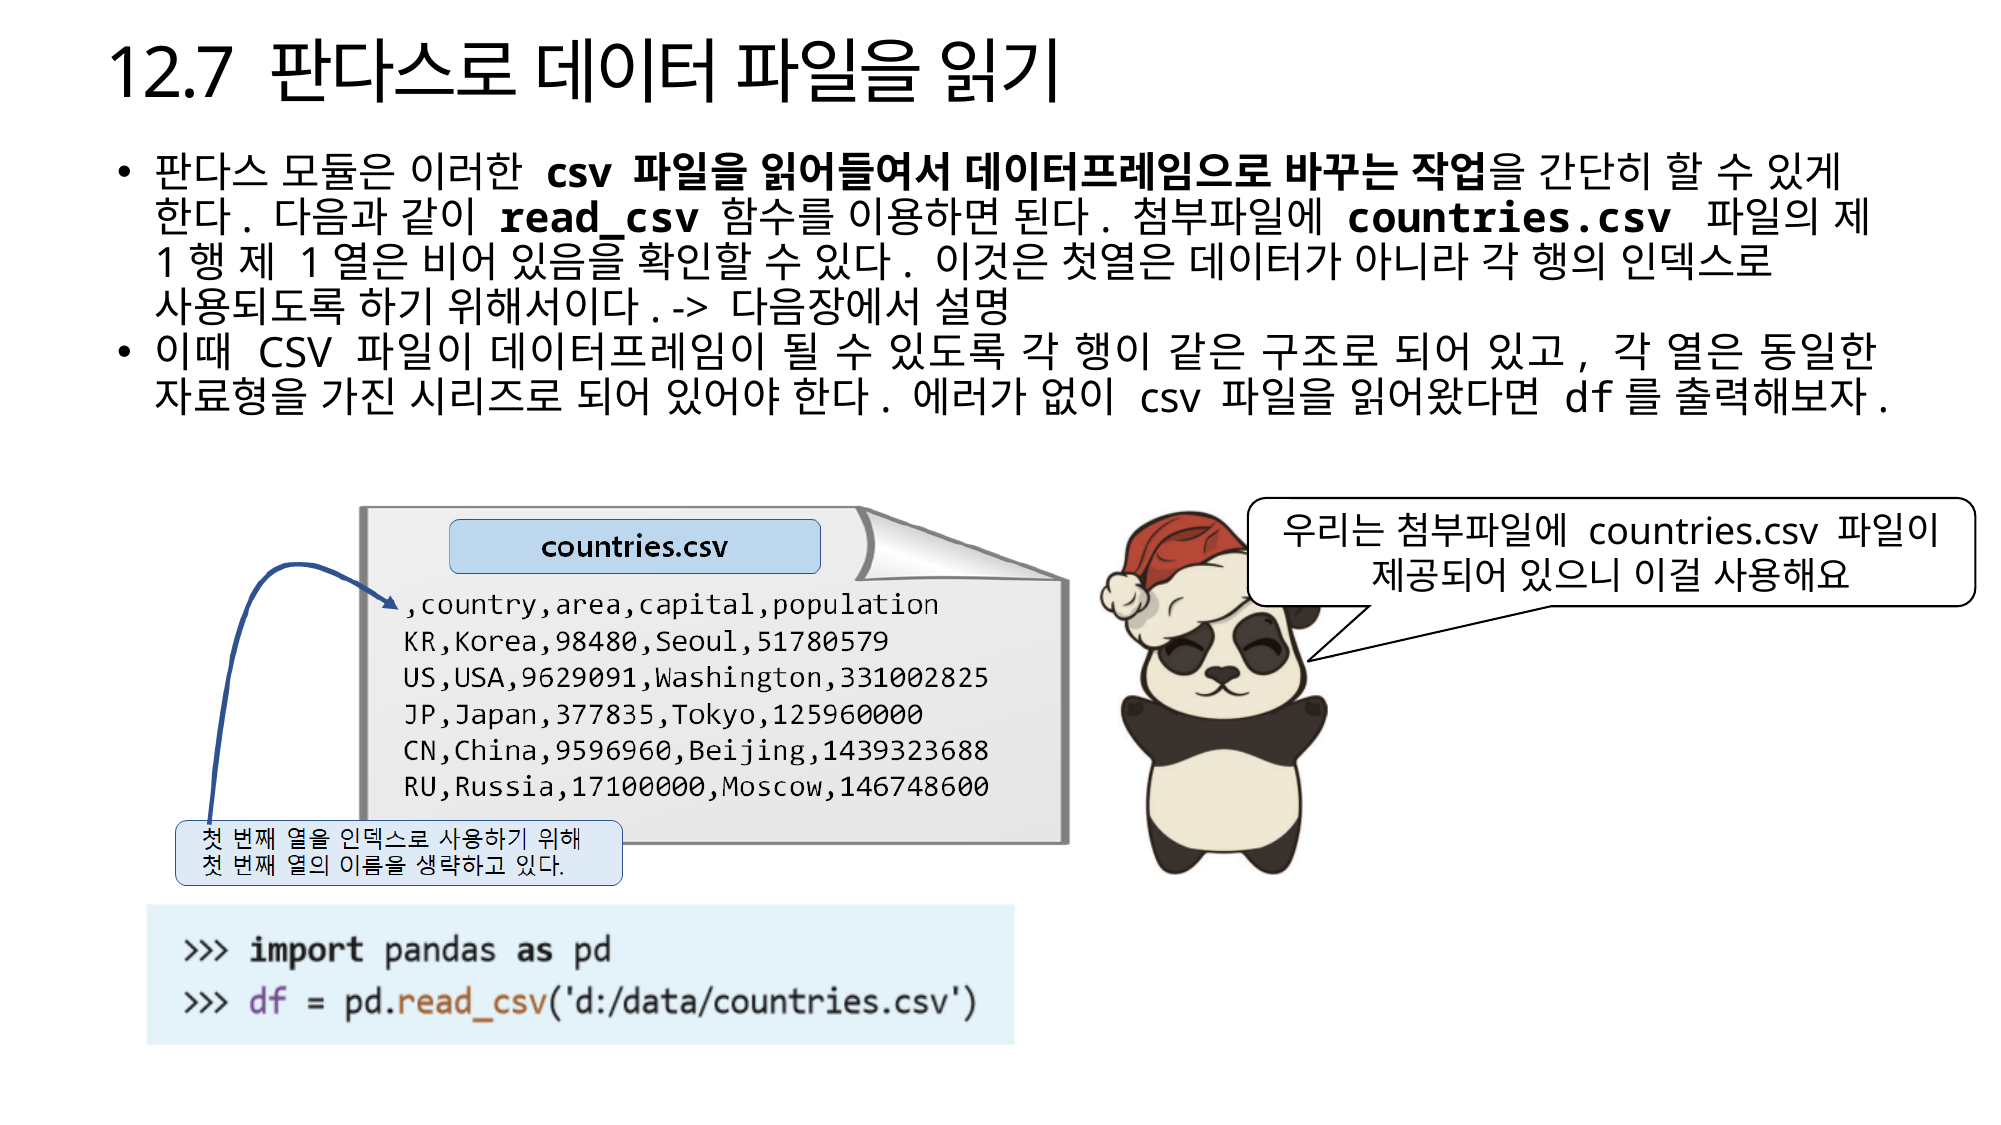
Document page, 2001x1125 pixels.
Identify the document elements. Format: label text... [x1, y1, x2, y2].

title 12.7 판다스로 데이터 파일을 읽기 [90, 0, 1905, 184]
picture [144, 898, 1015, 1057]
text_box 판다스 모듈은 이러한 csv 파일을 읽어들여서 데이터프레임으로 바꾸는 작업을 간단히 할 수 있게 한다. 다음과 같이 read_csv 함수를 이용하면 된다. 첨부파일에 countries.csv 파일의 제 1행 제 1열은 비어 있음을 확인할 수 있다. 이것은 첫열은 데이터가 아니라 각 행의 인덱스로 사용되도록 하기 위해서이다. -> 다음장에서 설명 이때 CSV 파일이 데이터프레임이 될 수 있도록 각 행이 같은 구조로 되어 있고, 각 열은 동일한 자료형을 가진 시리즈로 되어 있어야 한다. 에러가 없이 csv 파일을 읽어왔다면 df를 출력해보자. [102, 143, 1893, 1017]
picture [175, 489, 1238, 893]
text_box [1079, 497, 1976, 885]
